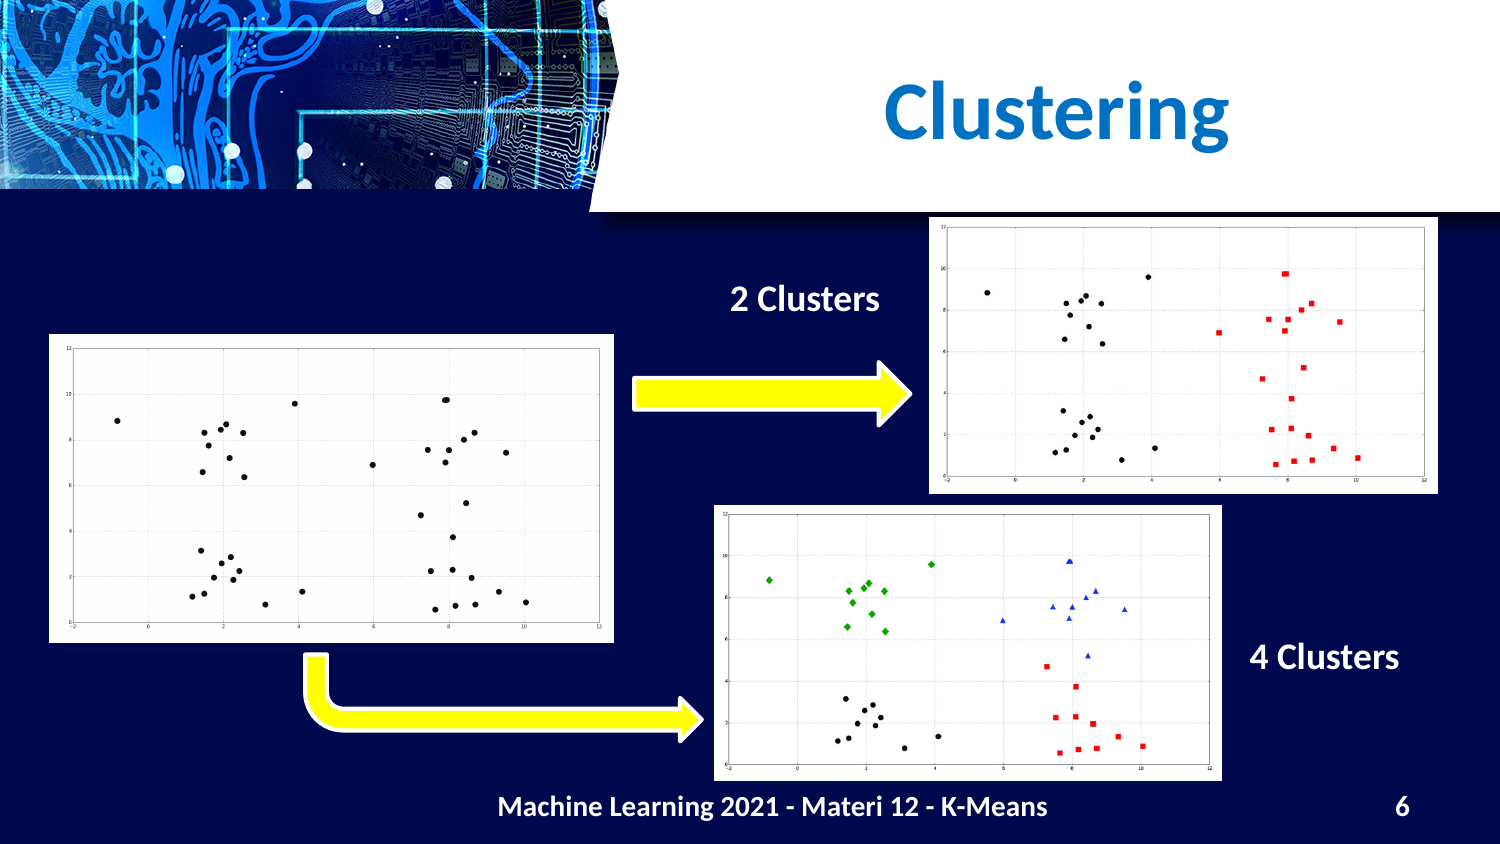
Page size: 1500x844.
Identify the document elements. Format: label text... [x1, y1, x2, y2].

text_box [632, 360, 913, 428]
text_box 2 Clusters [715, 266, 896, 326]
picture [0, 0, 1500, 844]
text_box [303, 652, 704, 744]
title Clustering [631, 16, 1484, 196]
slide_number 6 [1194, 782, 1425, 827]
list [49, 333, 614, 644]
text_box 4 Clusters [1234, 624, 1415, 685]
footer Machine Learning 2021 - Materi 12 - K-Means [351, 782, 1194, 827]
